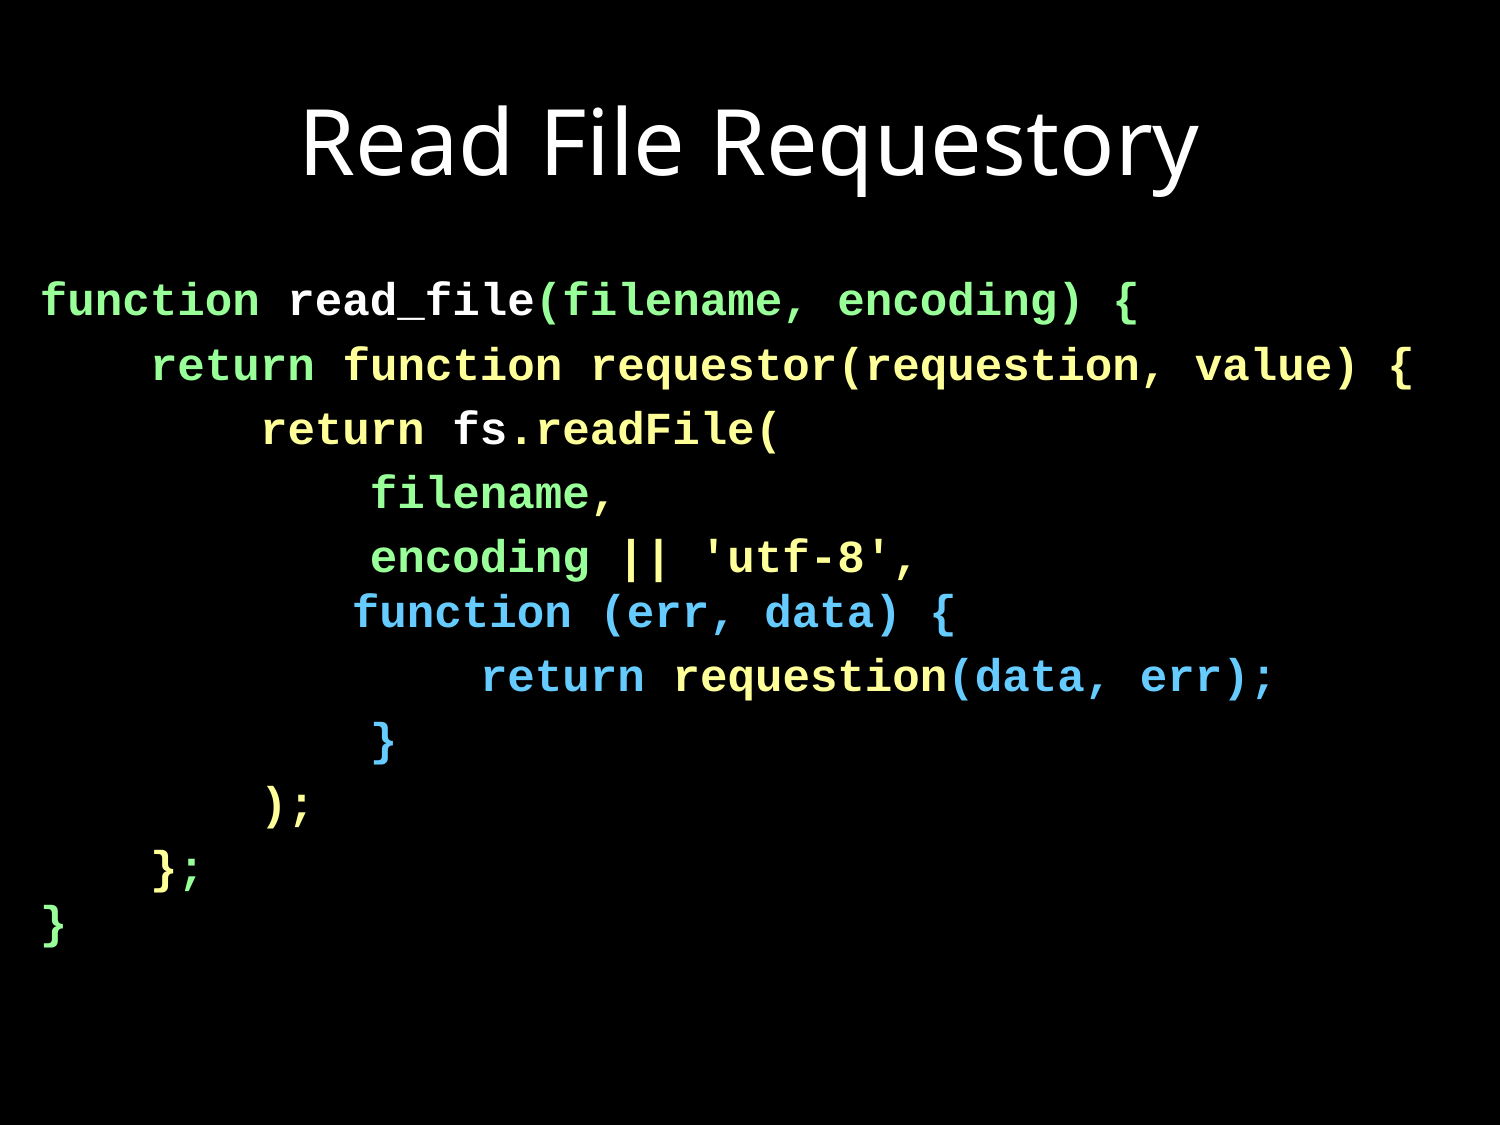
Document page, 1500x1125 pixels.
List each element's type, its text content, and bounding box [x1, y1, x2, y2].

title Read File Requestory [74, 44, 1426, 233]
list function read_file(filename, encoding) { return function requestor(requestion, value) { return fs.readFile( filename, encoding || 'utf-8', function (err, data) { return requestion(data, err); } ); }; } [24, 262, 1500, 1088]
